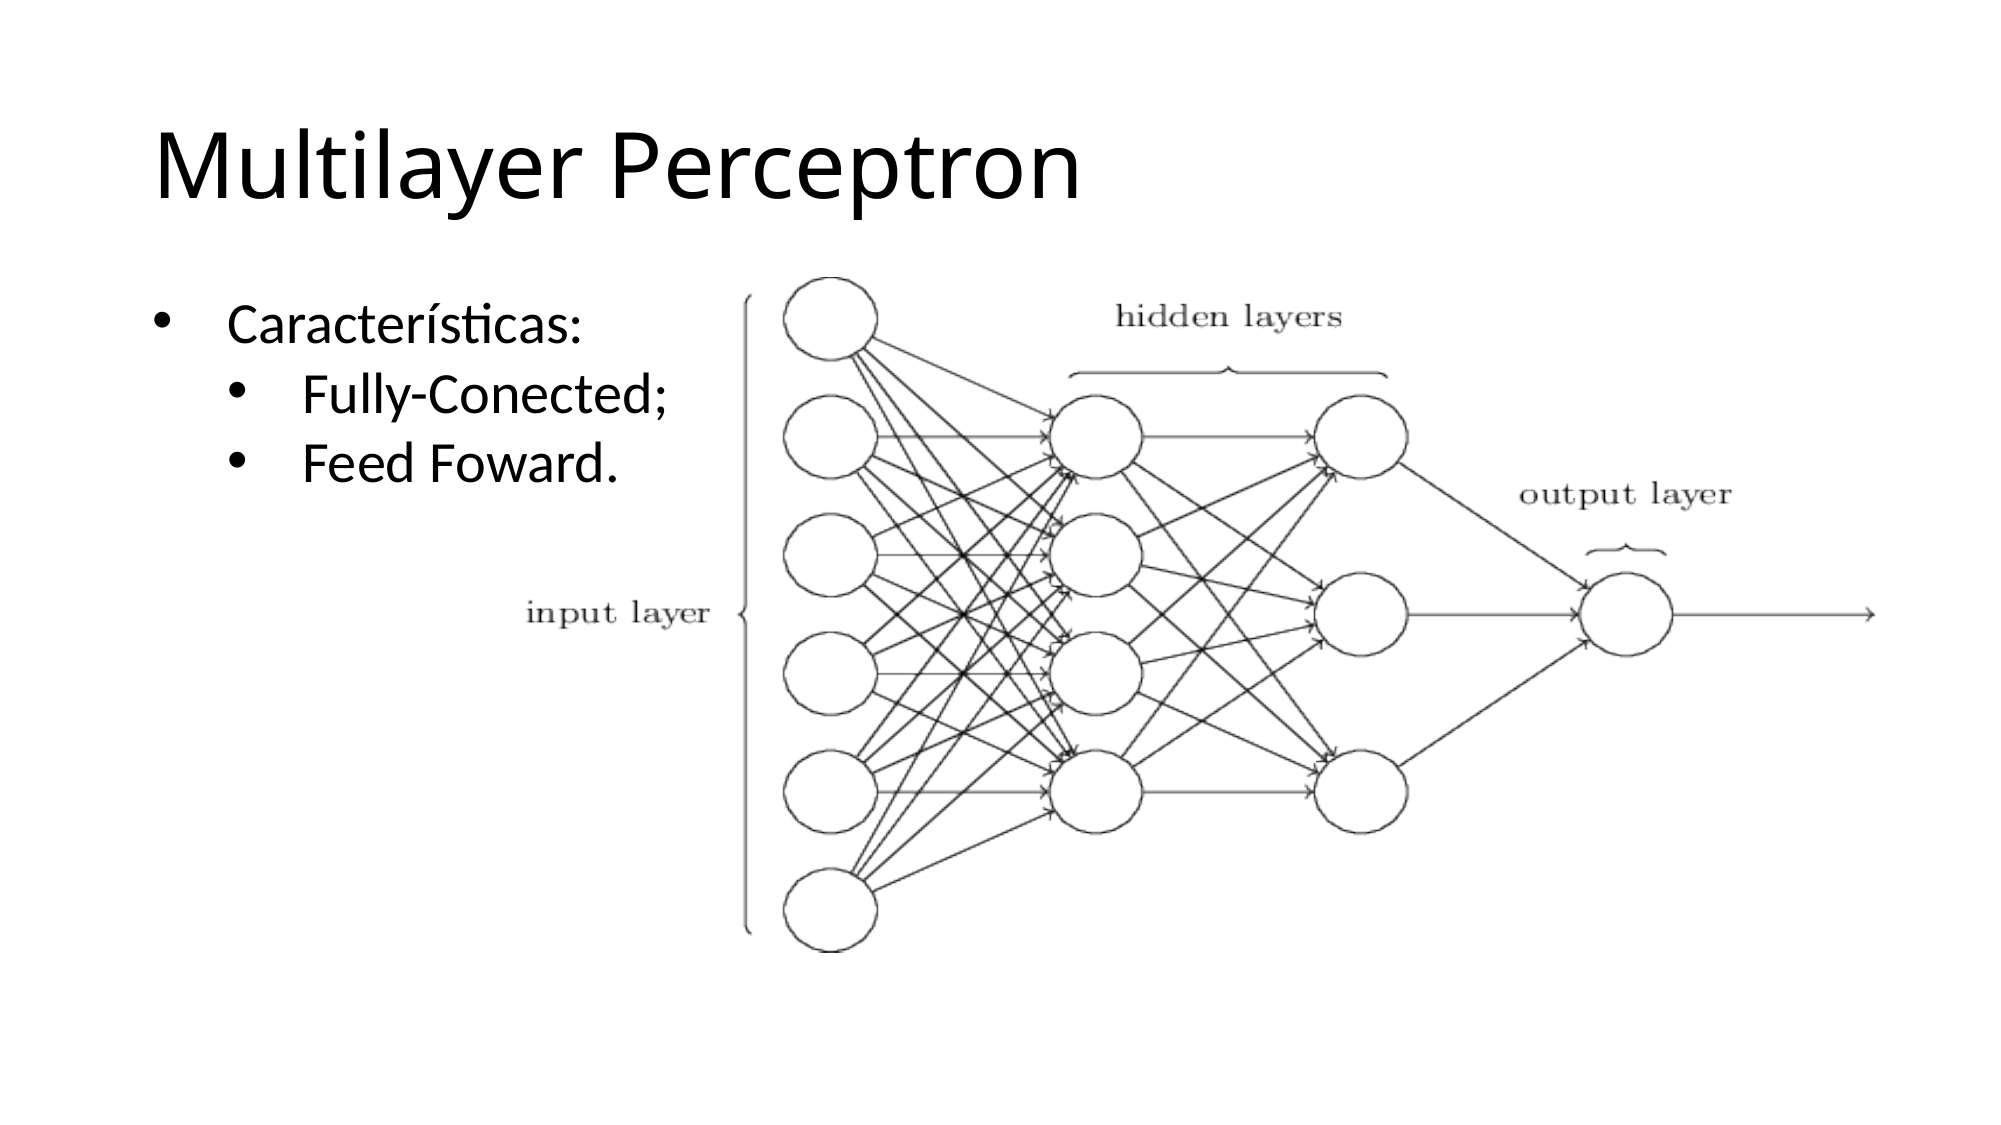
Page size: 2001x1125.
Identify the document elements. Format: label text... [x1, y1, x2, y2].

title Multilayer Perceptron [137, 59, 1863, 277]
text_box Características: Fully-Conected; Feed Foward. [137, 277, 512, 502]
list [512, 277, 1908, 953]
